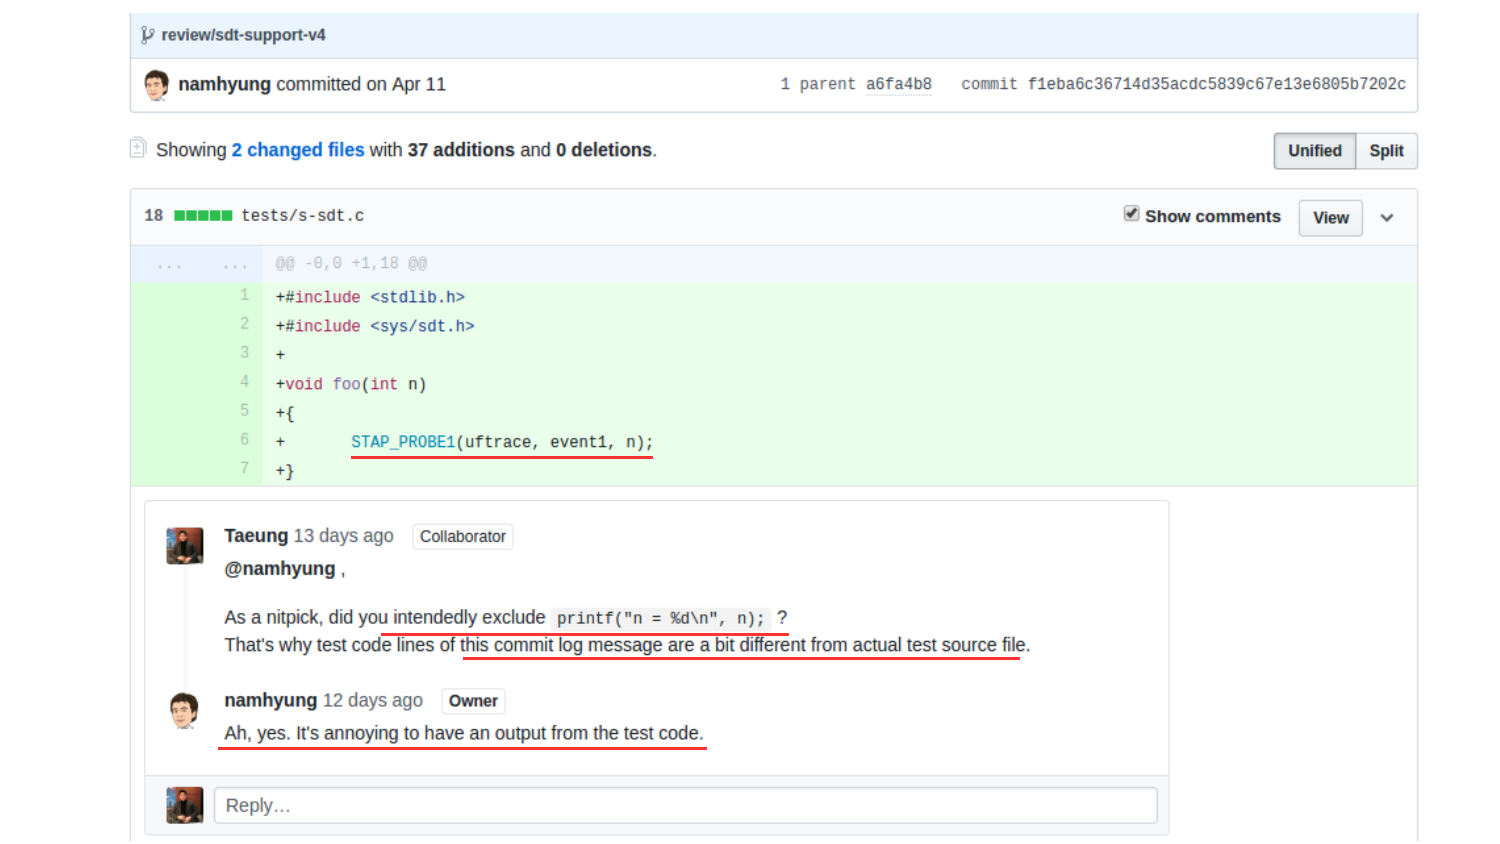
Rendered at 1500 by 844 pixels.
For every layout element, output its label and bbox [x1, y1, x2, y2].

picture [96, 13, 1429, 841]
